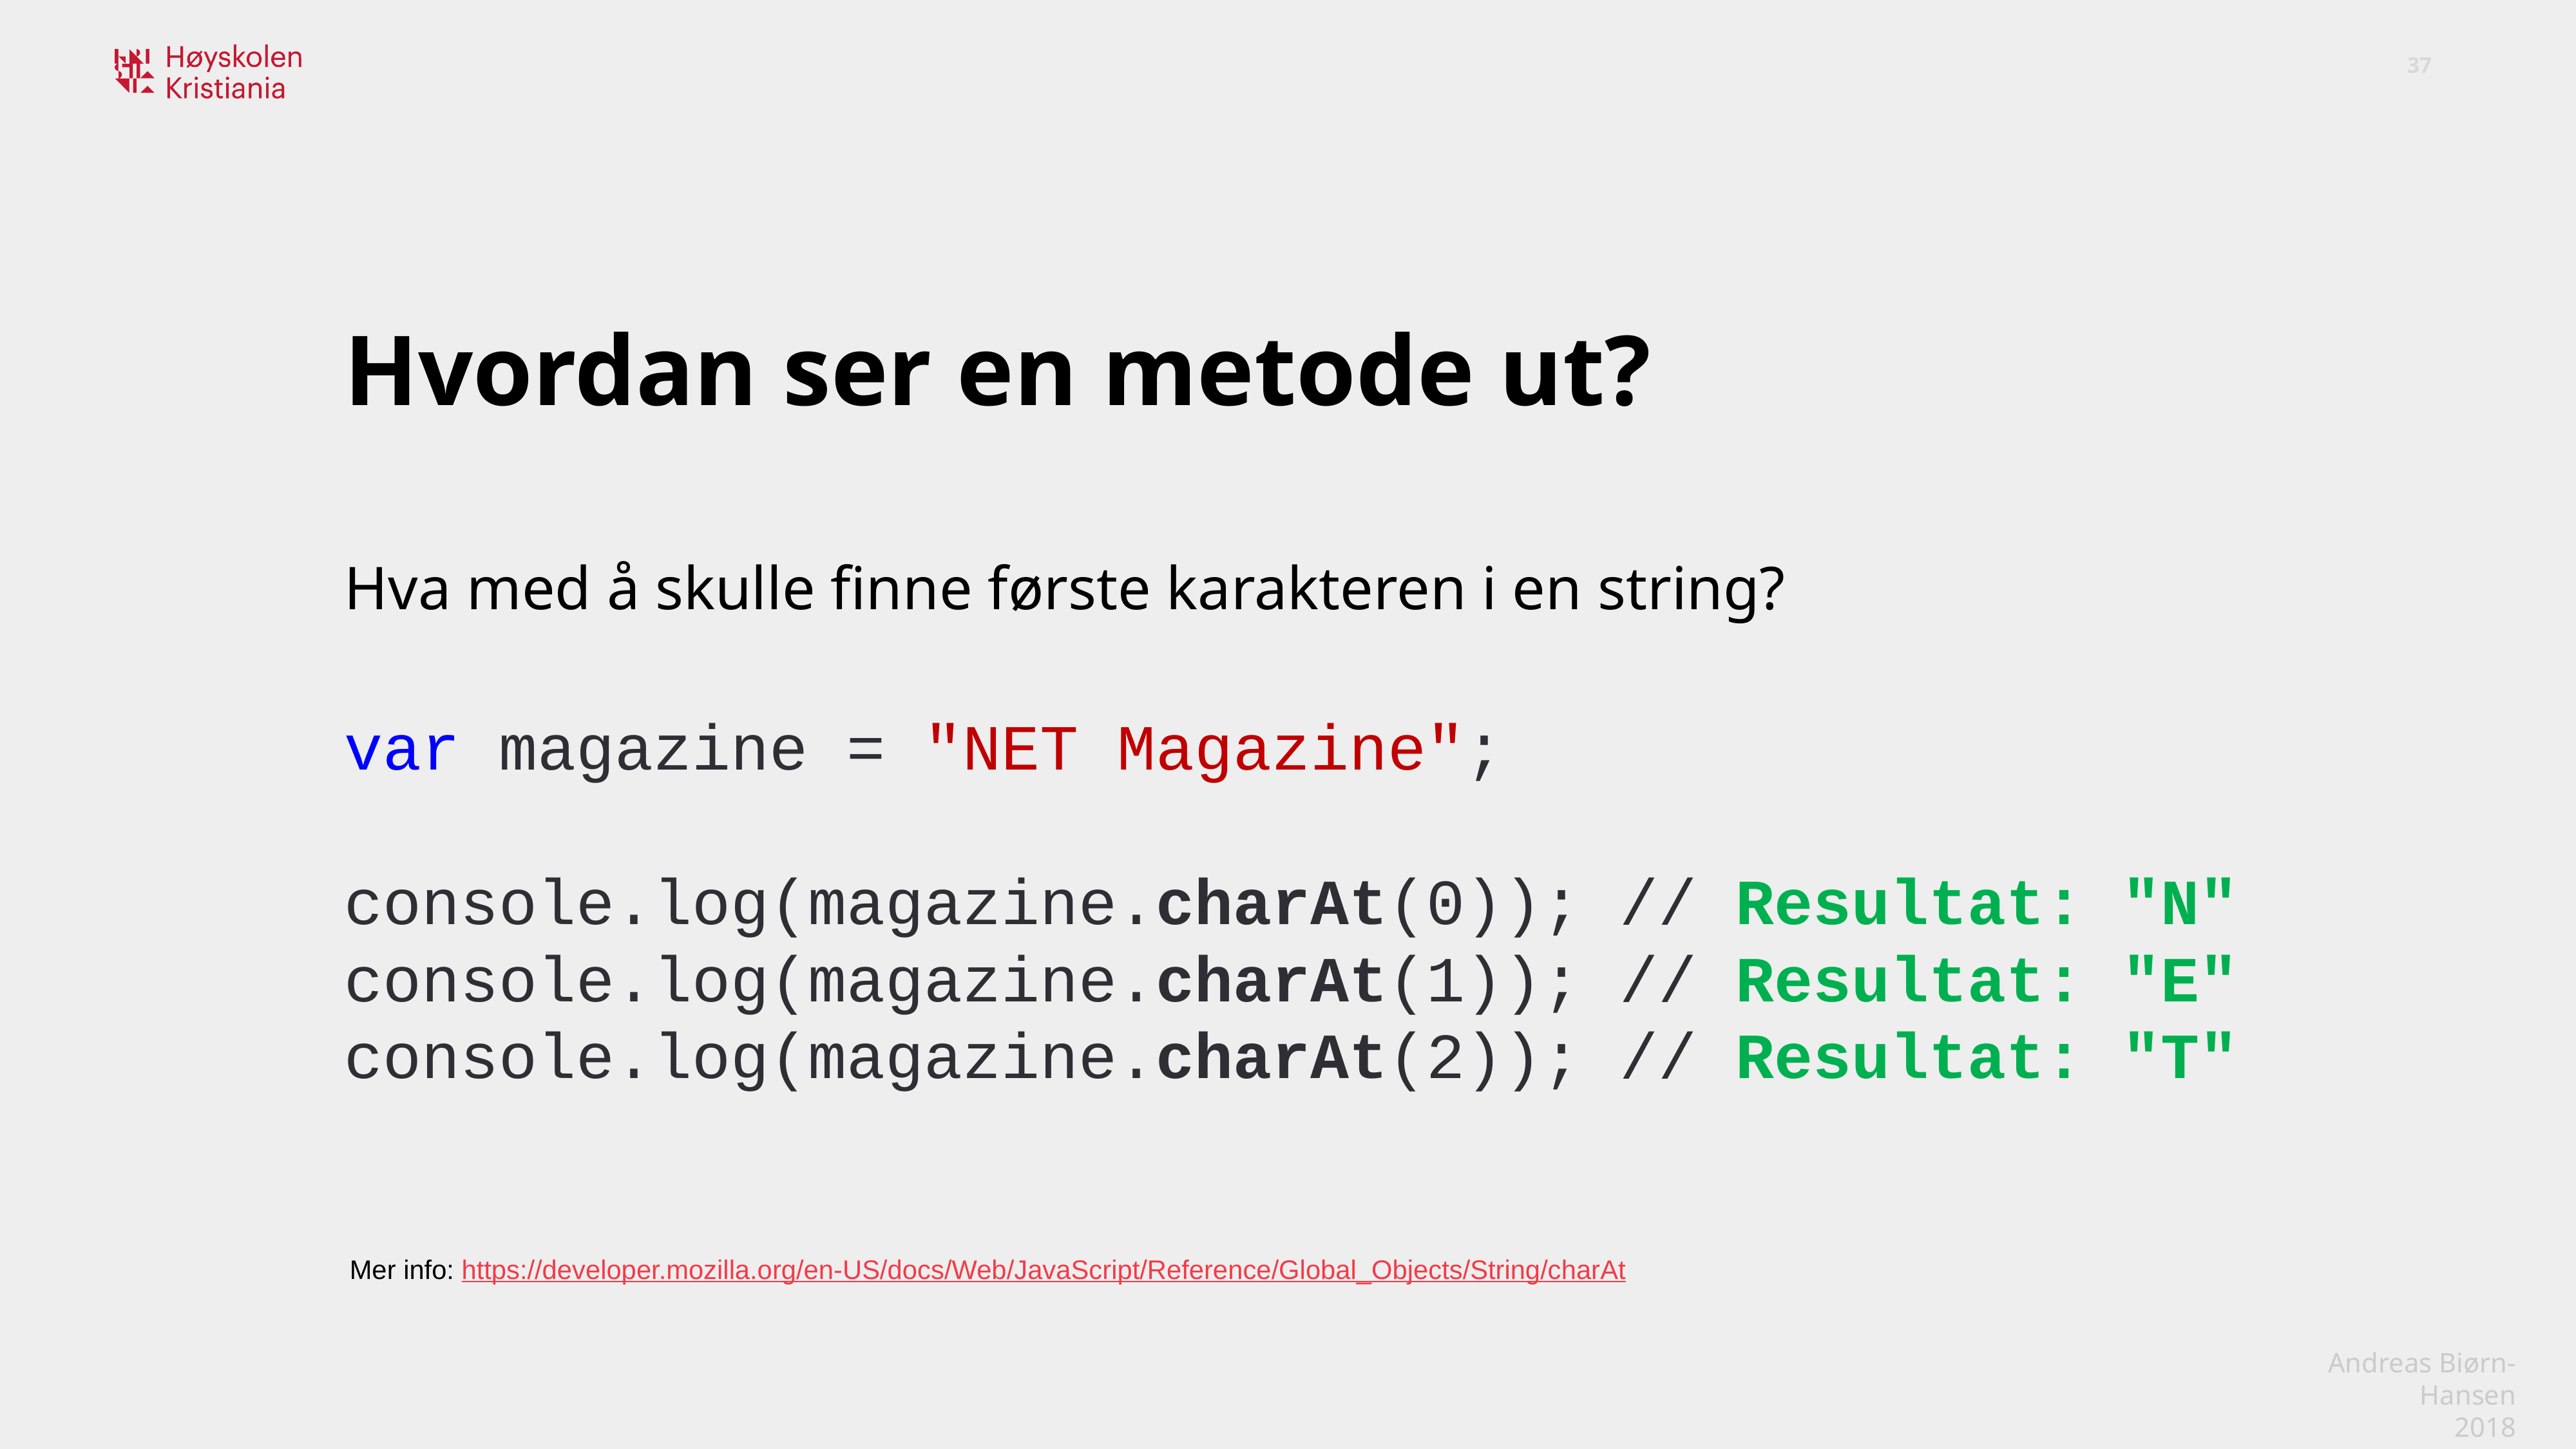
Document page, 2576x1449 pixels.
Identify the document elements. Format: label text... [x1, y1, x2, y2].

text_box Hvordan ser en metode ut? [334, 304, 1857, 488]
text_box var magazine = "NET Magazine"; console.log(magazine.charAt(0)); // Resultat: "N" console.log(magazine.charAt(1)); // Resultat: "E" console.log(magazine.charAt(2)); // Resultat: "T" [335, 700, 2453, 1174]
text_box Hva med å skulle finne første karakteren i en string? [335, 545, 2209, 626]
text_box Mer info: https://developer.mozilla.org/en-US/docs/Web/JavaScript/Reference/Global_Objects/String/charAt [340, 1247, 1643, 1290]
picture [160, 35, 314, 135]
picture [115, 49, 157, 95]
